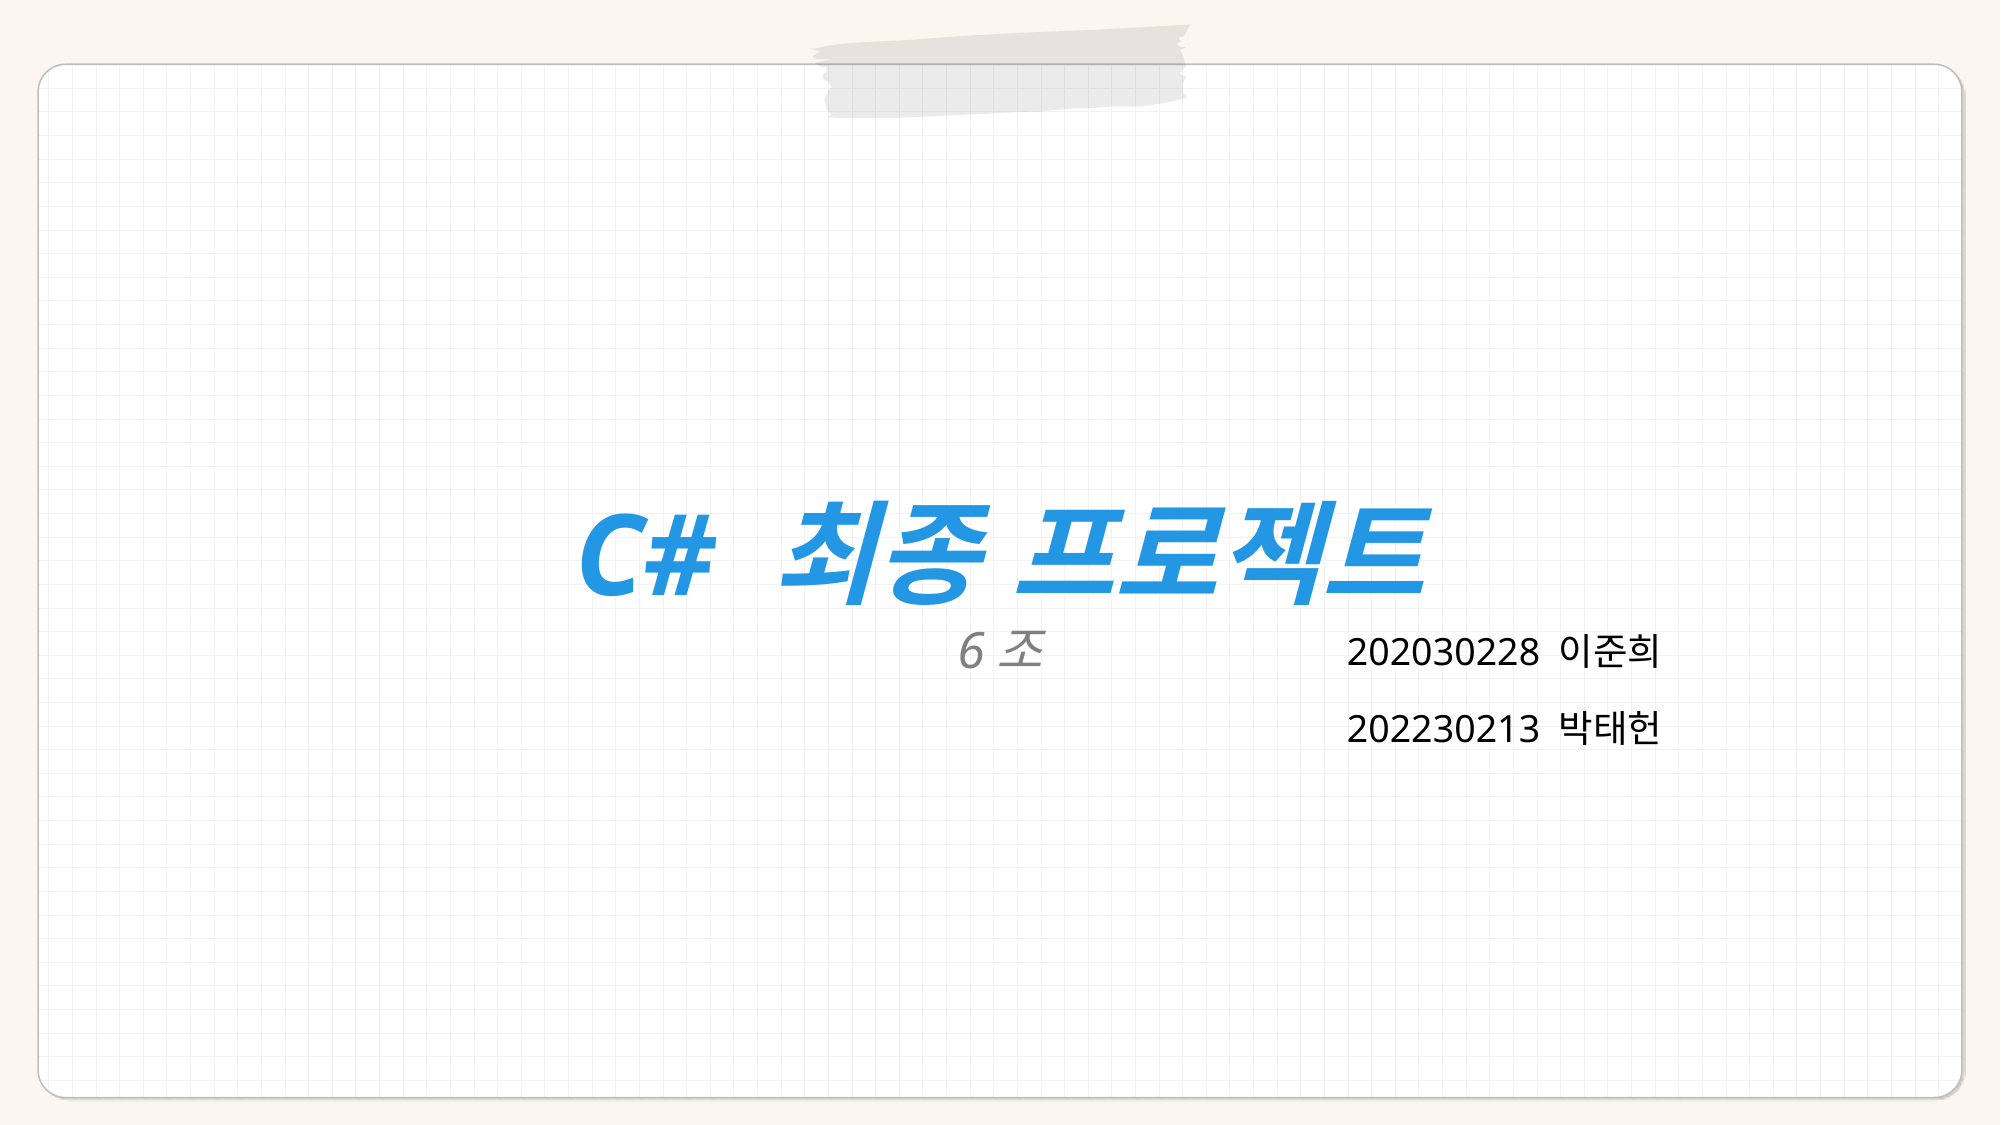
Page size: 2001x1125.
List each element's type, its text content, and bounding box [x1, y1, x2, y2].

text_box C# 최종 프로젝트 6조 [37, 63, 1963, 1099]
text_box 202230213 박태헌 [1332, 697, 1698, 758]
text_box 202030228 이준희 [1332, 620, 1698, 680]
text_box [809, 23, 1193, 120]
